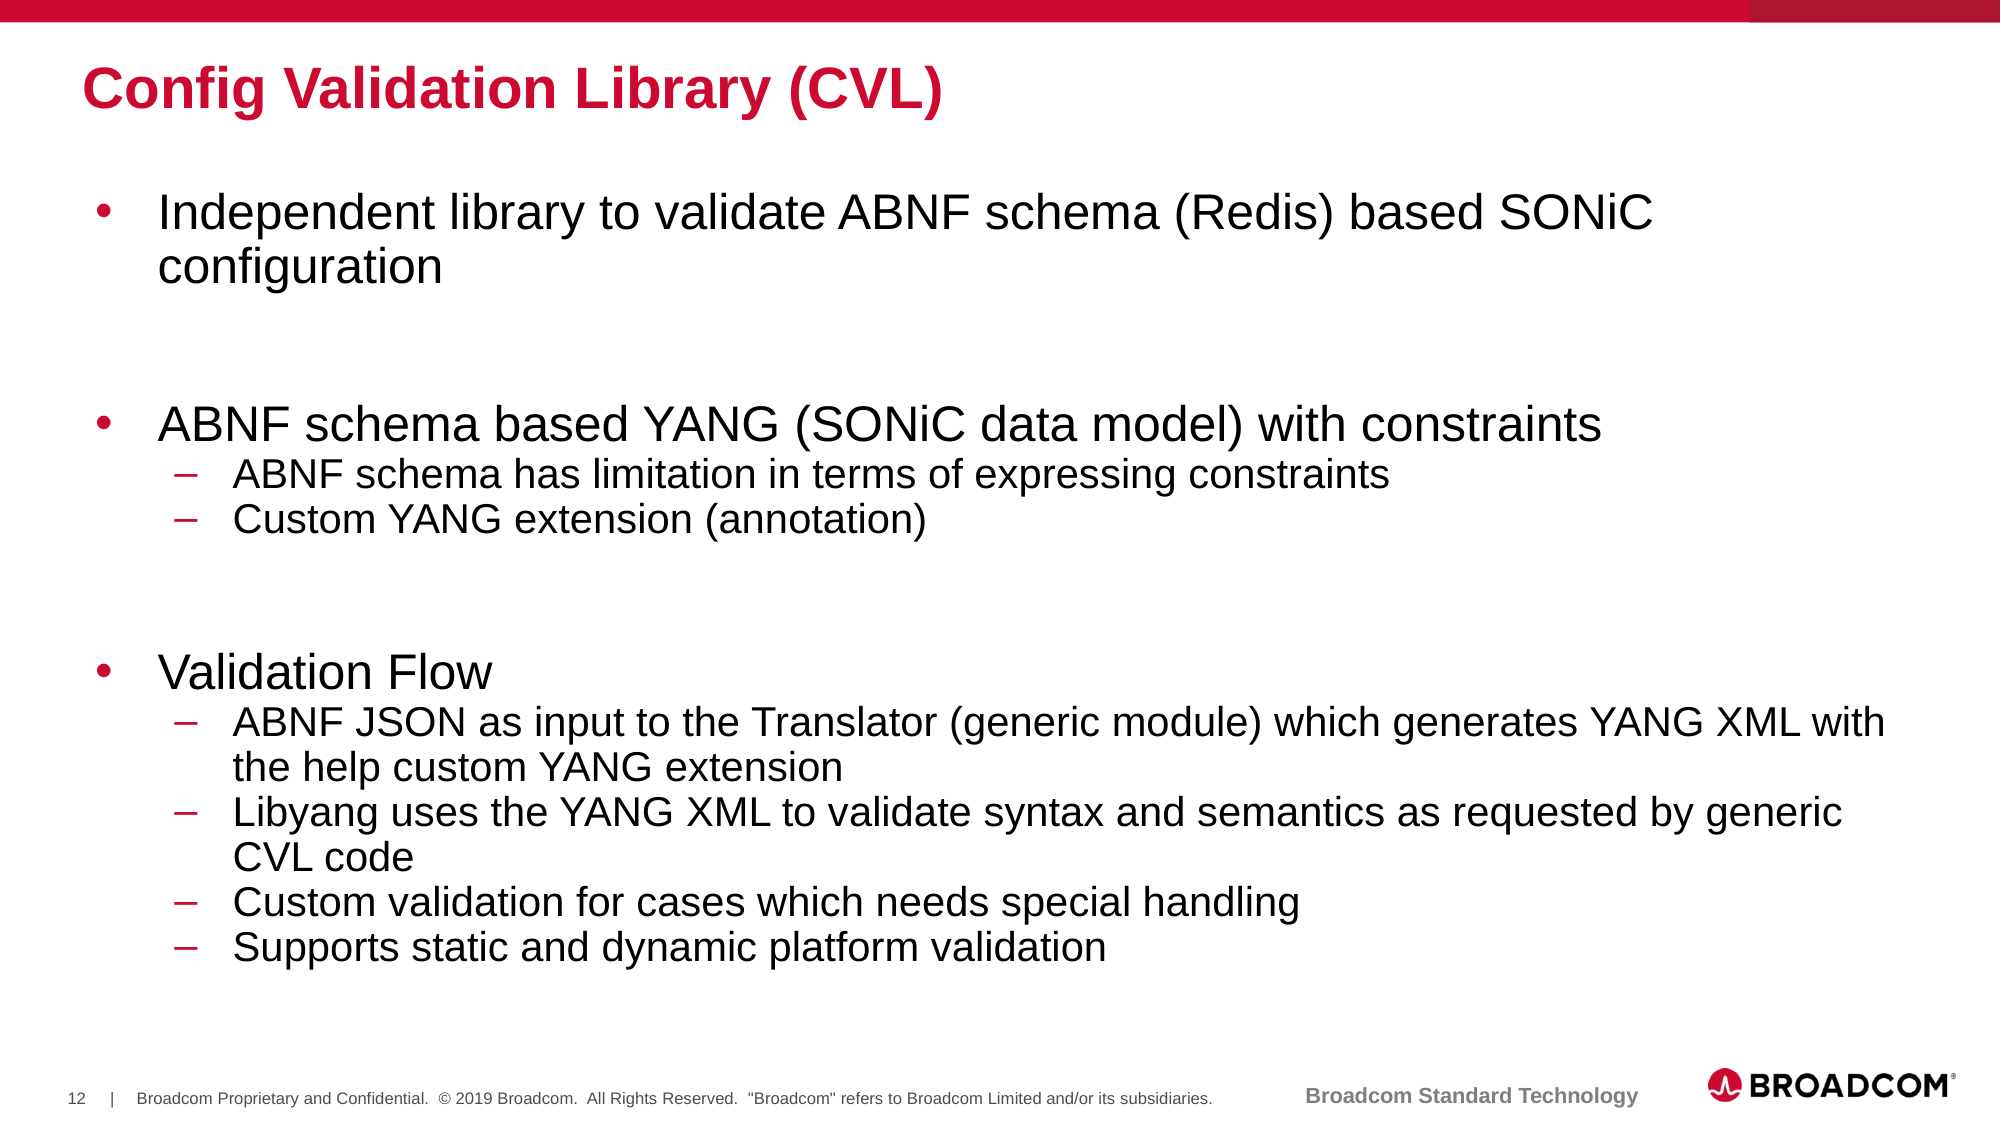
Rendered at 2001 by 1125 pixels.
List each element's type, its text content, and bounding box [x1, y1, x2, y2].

title Config Validation Library (CVL) [67, 90, 1933, 151]
list Independent library to validate ABNF schema (Redis) based SONiC configuration ABNF schema based YANG (SONiC data model) with constraints ABNF schema has limitation in terms of expressing constraints Custom YANG extension (annotation) Validation Flow ABNF JSON as input to the Translator (generic module) which generates YANG XML with the help custom YANG extension Libyang uses the YANG XML to validate syntax and semantics as requested by generic CVL code Custom validation for cases which needs special handling Supports static and dynamic platform validation [67, 171, 1933, 1015]
picture [1708, 1068, 1956, 1102]
